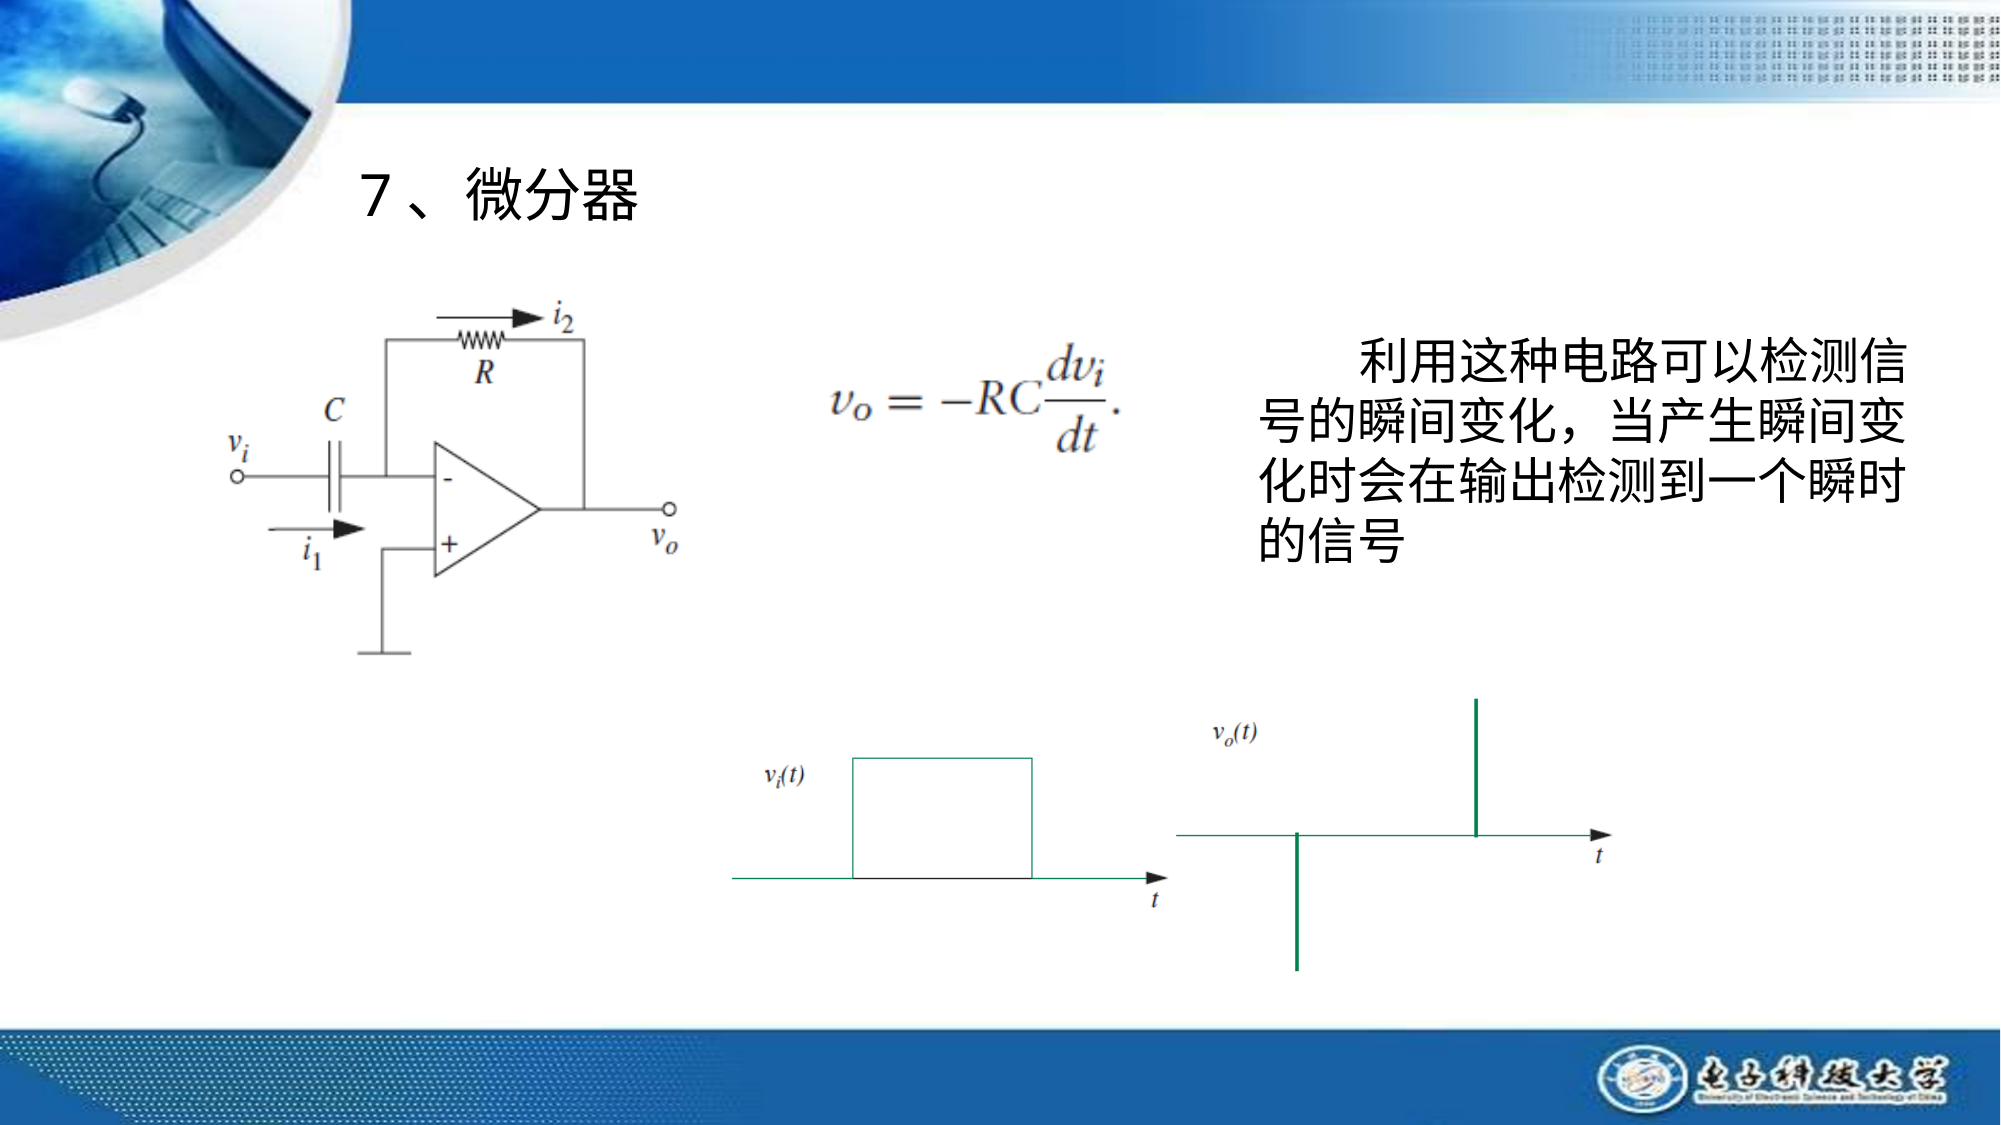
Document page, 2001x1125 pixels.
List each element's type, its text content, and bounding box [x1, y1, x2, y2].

text_box 利用这种电路可以检测信号的瞬间变化，当产生瞬间变化时会在输出检测到一个瞬时的信号 [1243, 322, 1926, 577]
picture [0, 0, 2001, 1125]
text_box 7、微分器 [344, 151, 655, 236]
